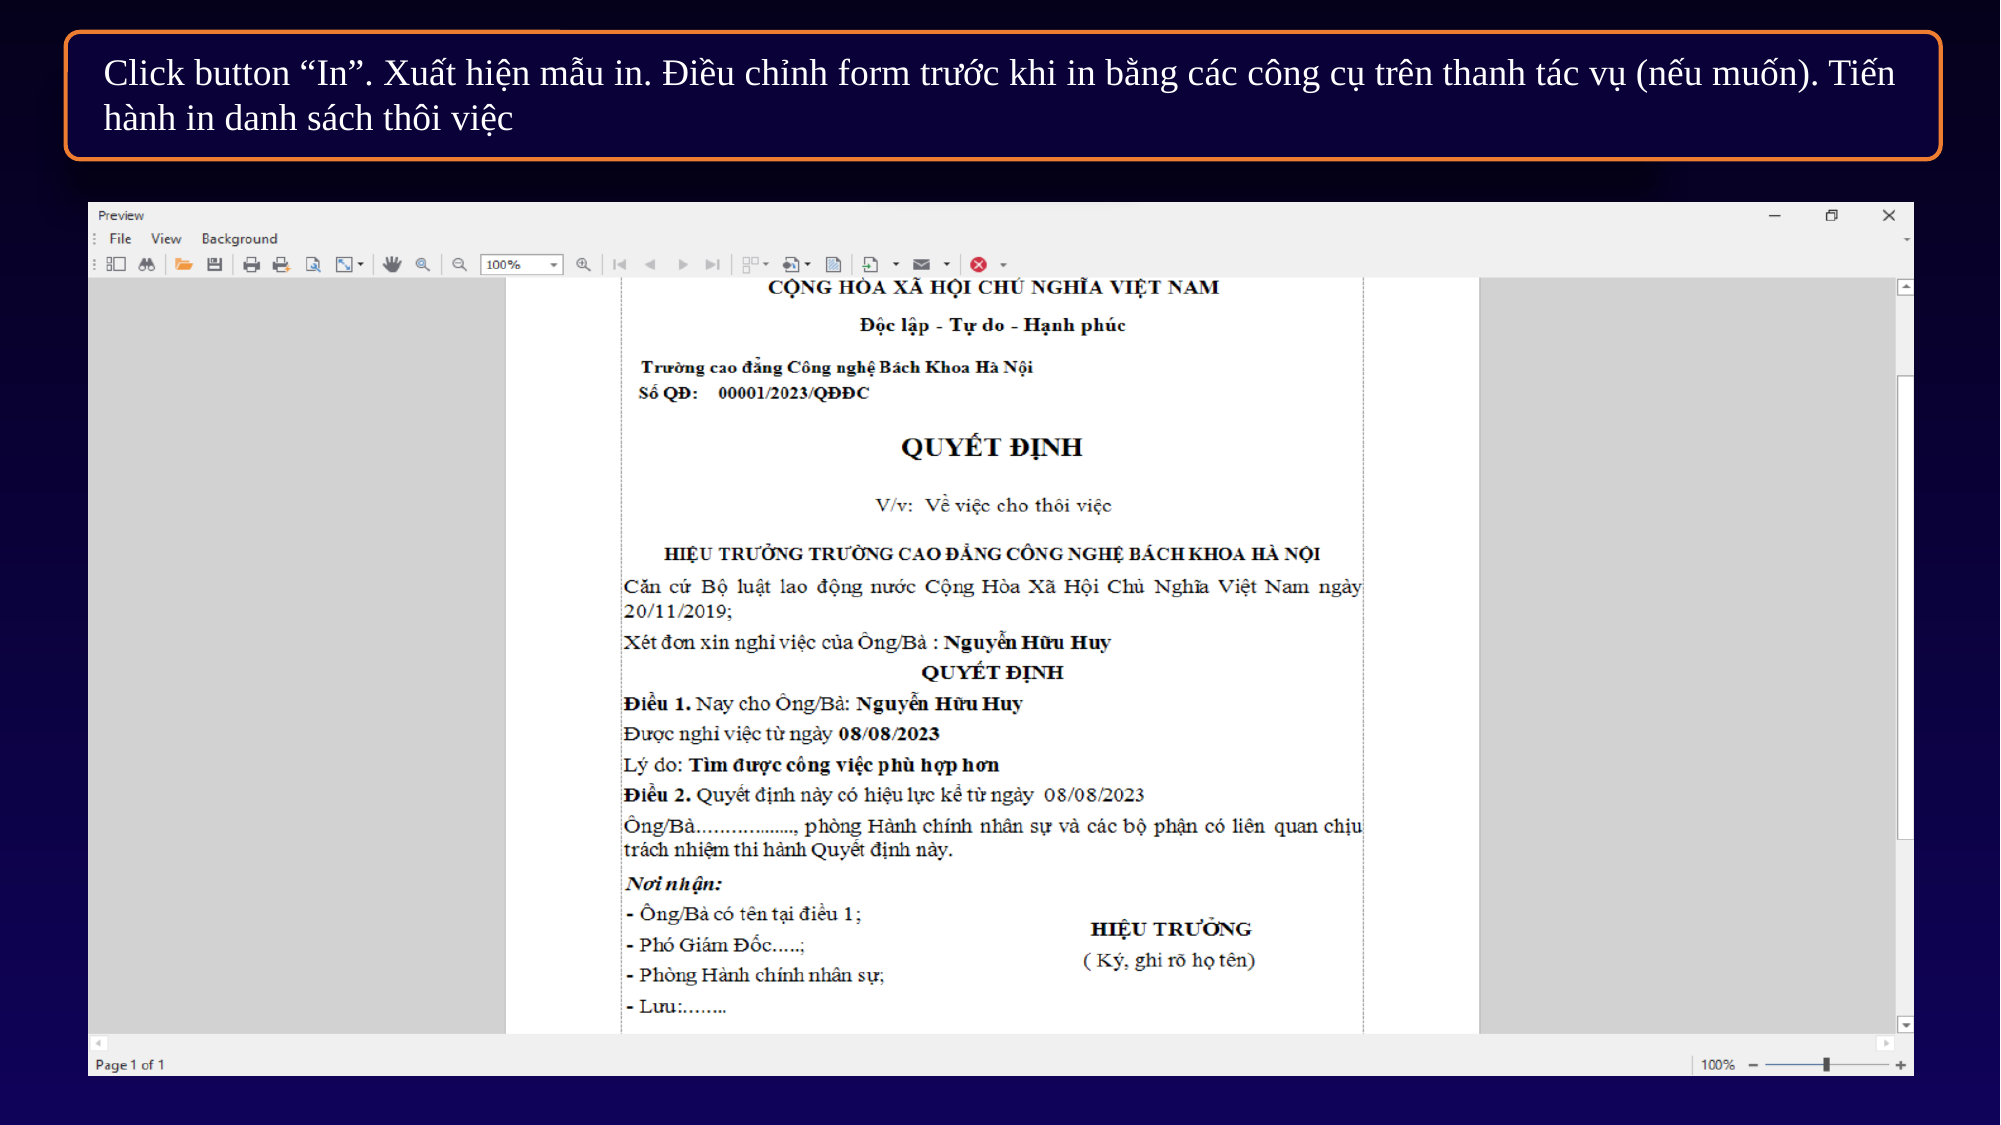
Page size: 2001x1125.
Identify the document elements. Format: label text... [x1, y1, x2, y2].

text_box [64, 30, 1942, 161]
text_box Click button “In”. Xuất hiện mẫu in. Điều chỉnh form trước khi in bằng các công cụ trên thanh tác vụ (nếu muốn). Tiến hành in danh sách thôi việc [88, 41, 1914, 146]
picture [88, 202, 1914, 1076]
